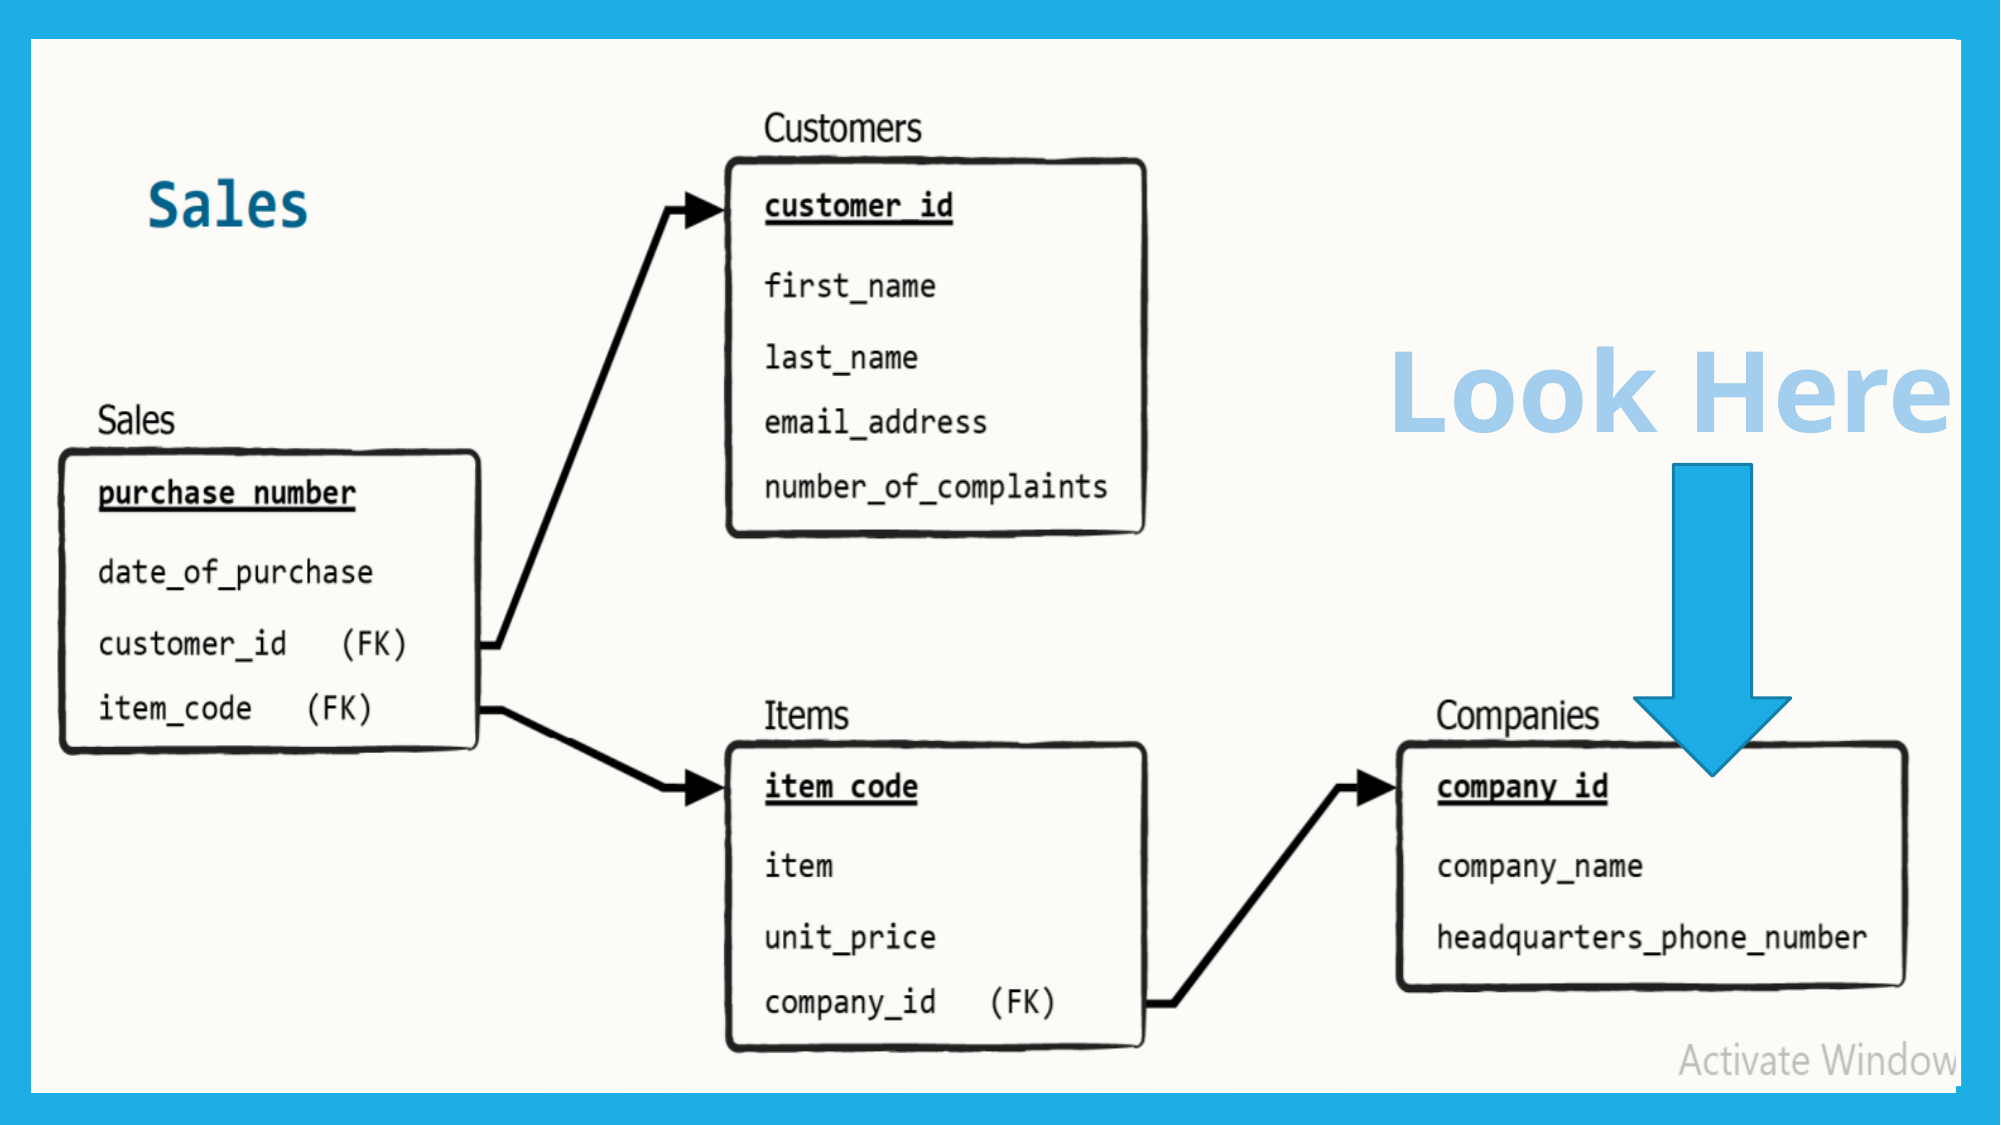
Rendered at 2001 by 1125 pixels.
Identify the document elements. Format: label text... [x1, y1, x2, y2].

text_box Look Here [1960, 312, 1971, 463]
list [30, 39, 1956, 1094]
